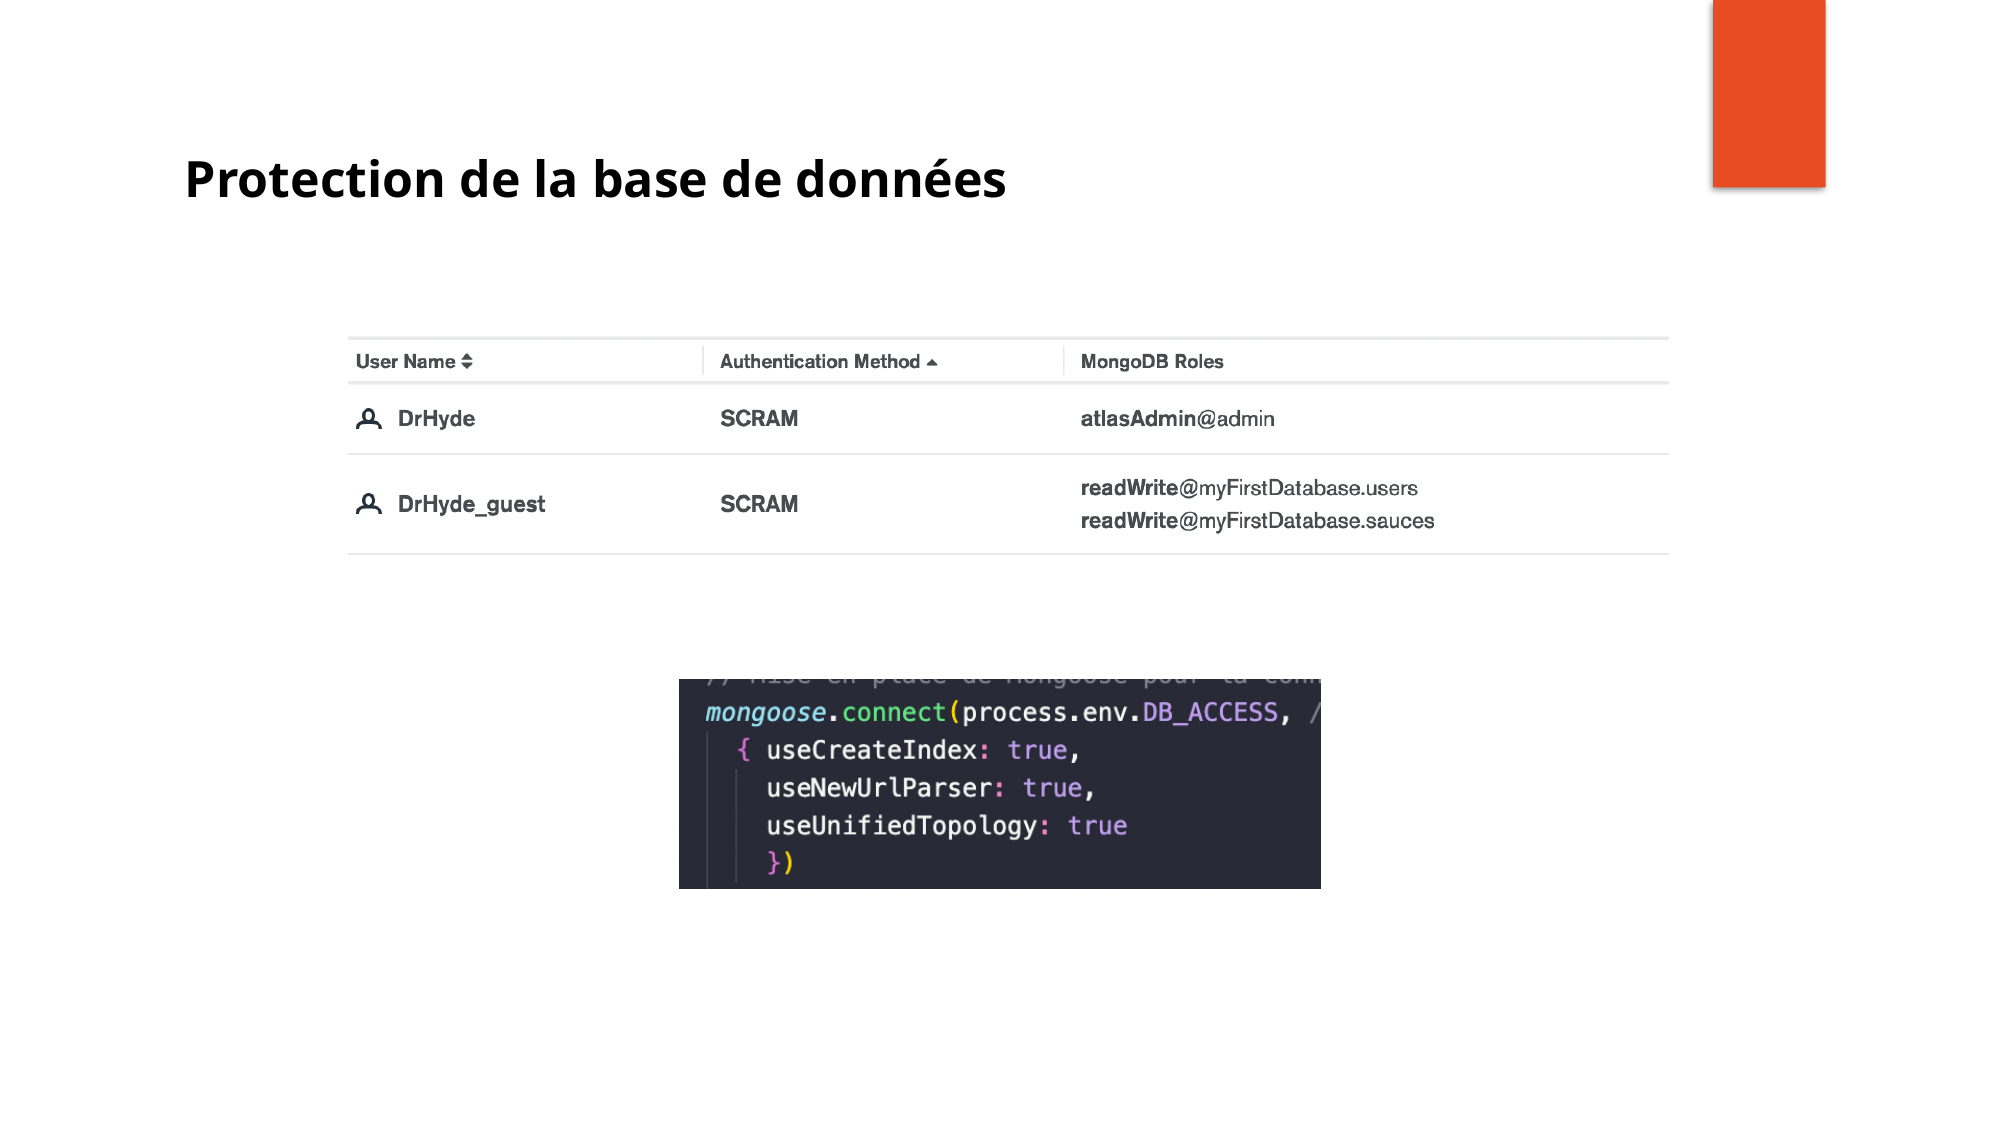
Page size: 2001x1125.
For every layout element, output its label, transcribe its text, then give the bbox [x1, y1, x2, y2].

picture [330, 314, 1669, 583]
picture [678, 679, 1322, 889]
text_box Protection de la base de données [170, 139, 1386, 215]
